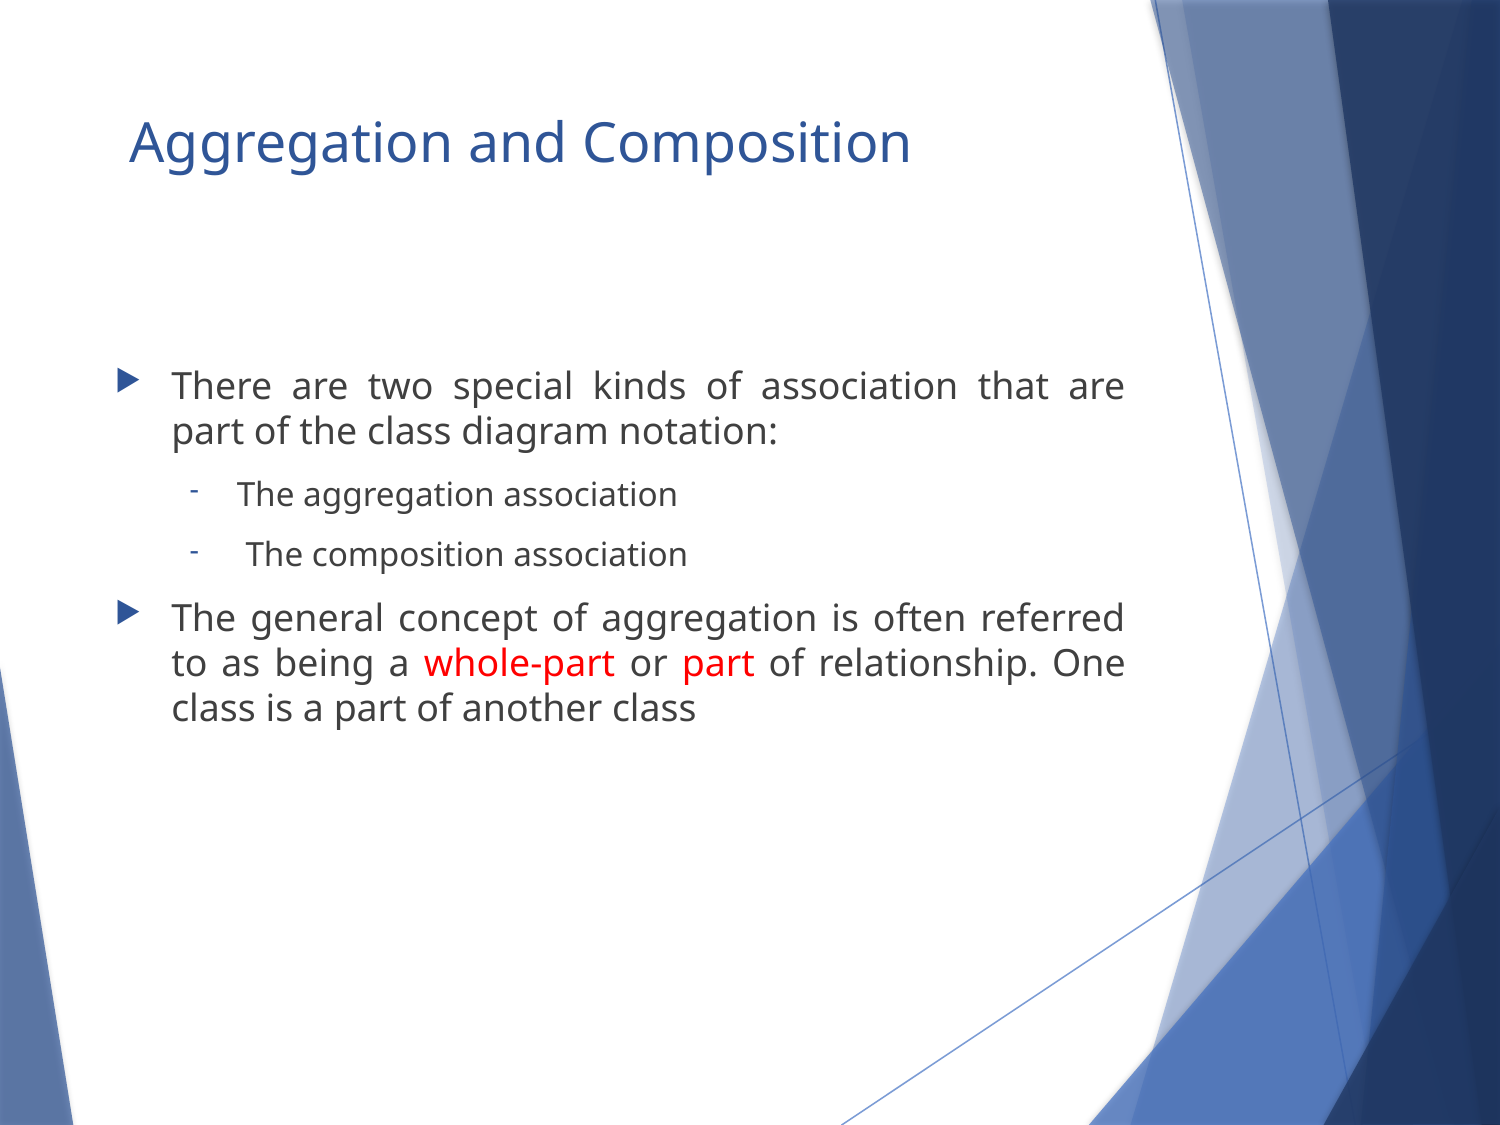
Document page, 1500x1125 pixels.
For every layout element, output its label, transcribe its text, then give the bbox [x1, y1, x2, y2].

list There are two special kinds of association that are part of the class diagram notation: The aggregation association The composition association The general concept of aggregation is often referred to as being a whole-part or part of relationship. One class is a part of another class [99, 354, 1142, 992]
title Aggregation and Composition [99, 99, 1142, 317]
